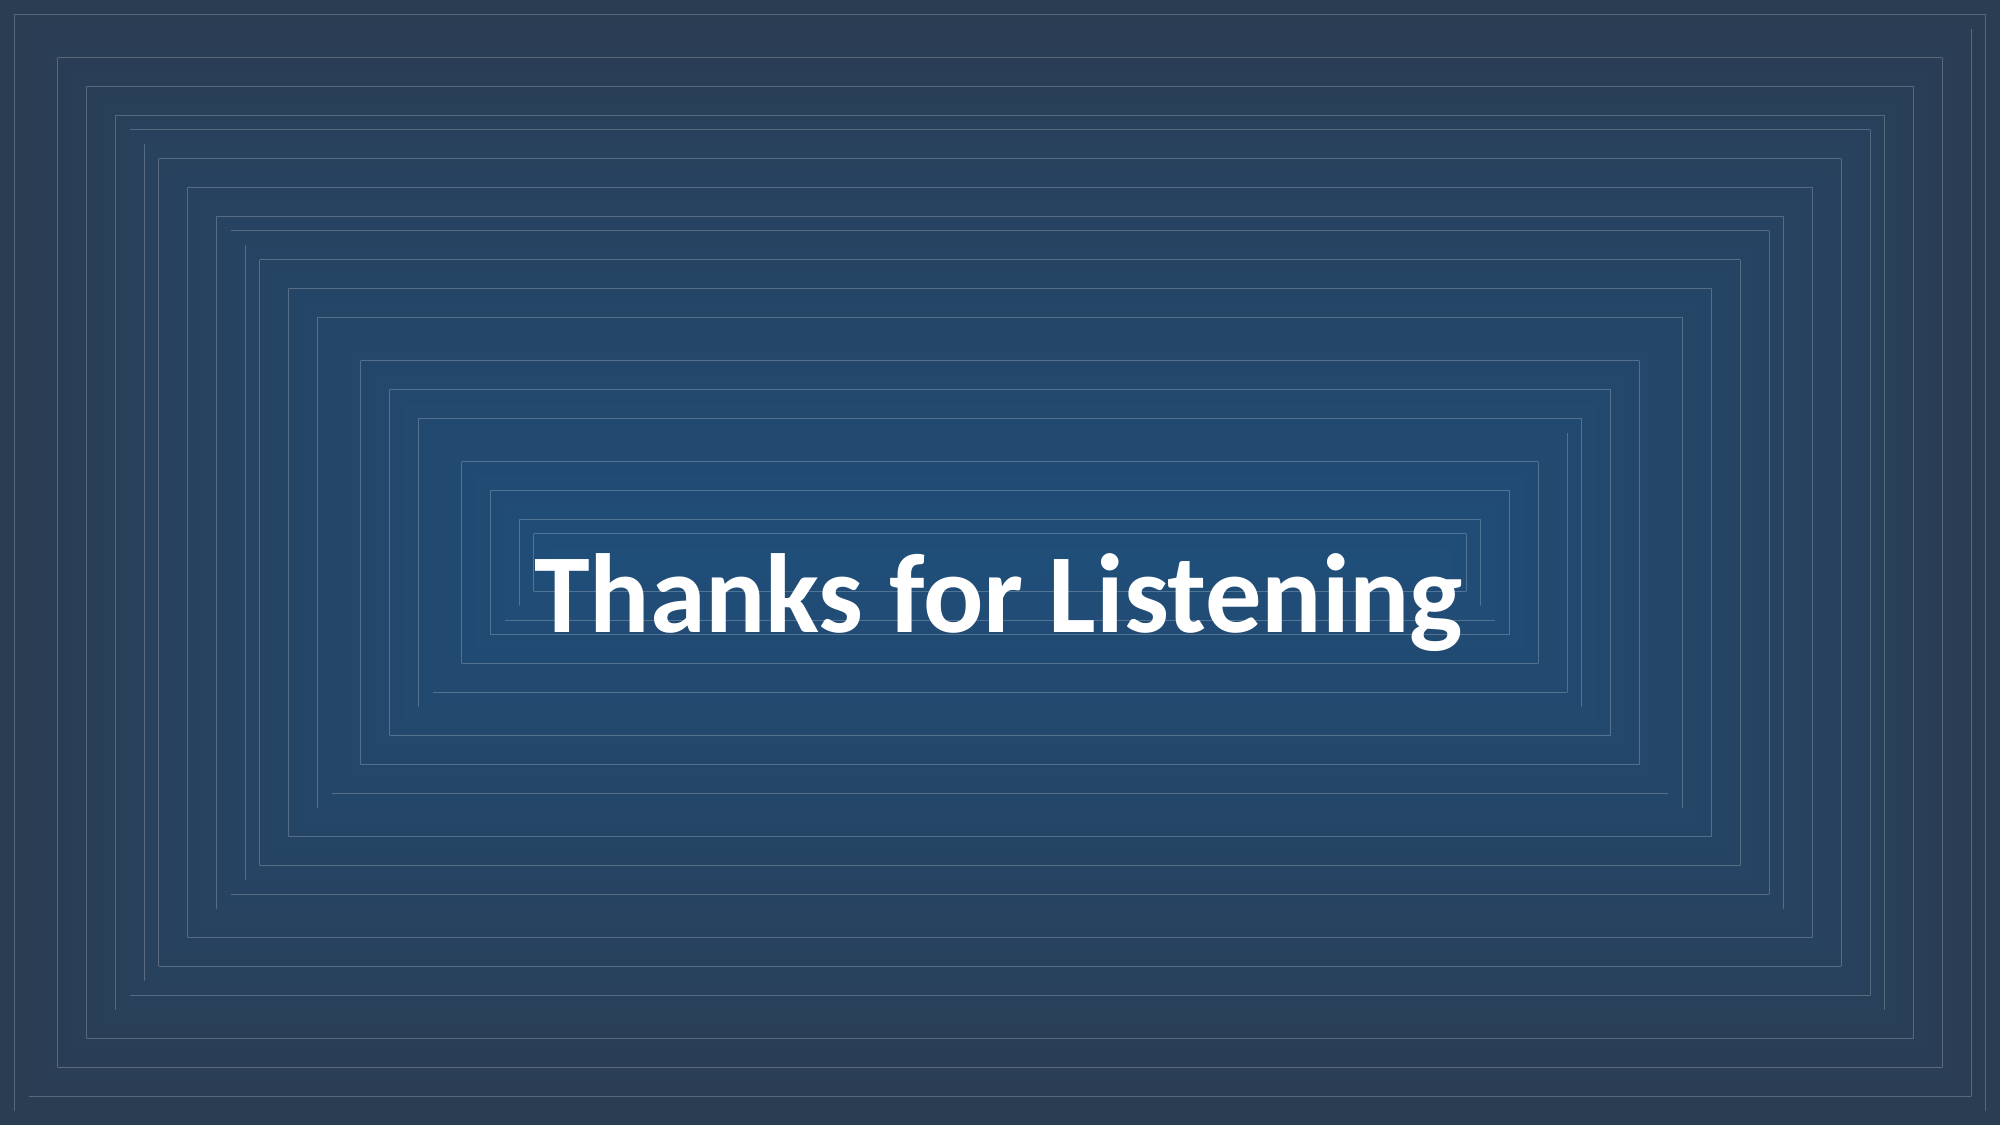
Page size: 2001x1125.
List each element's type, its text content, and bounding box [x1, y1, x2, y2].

text_box Thanks for Listening [519, 512, 1480, 662]
